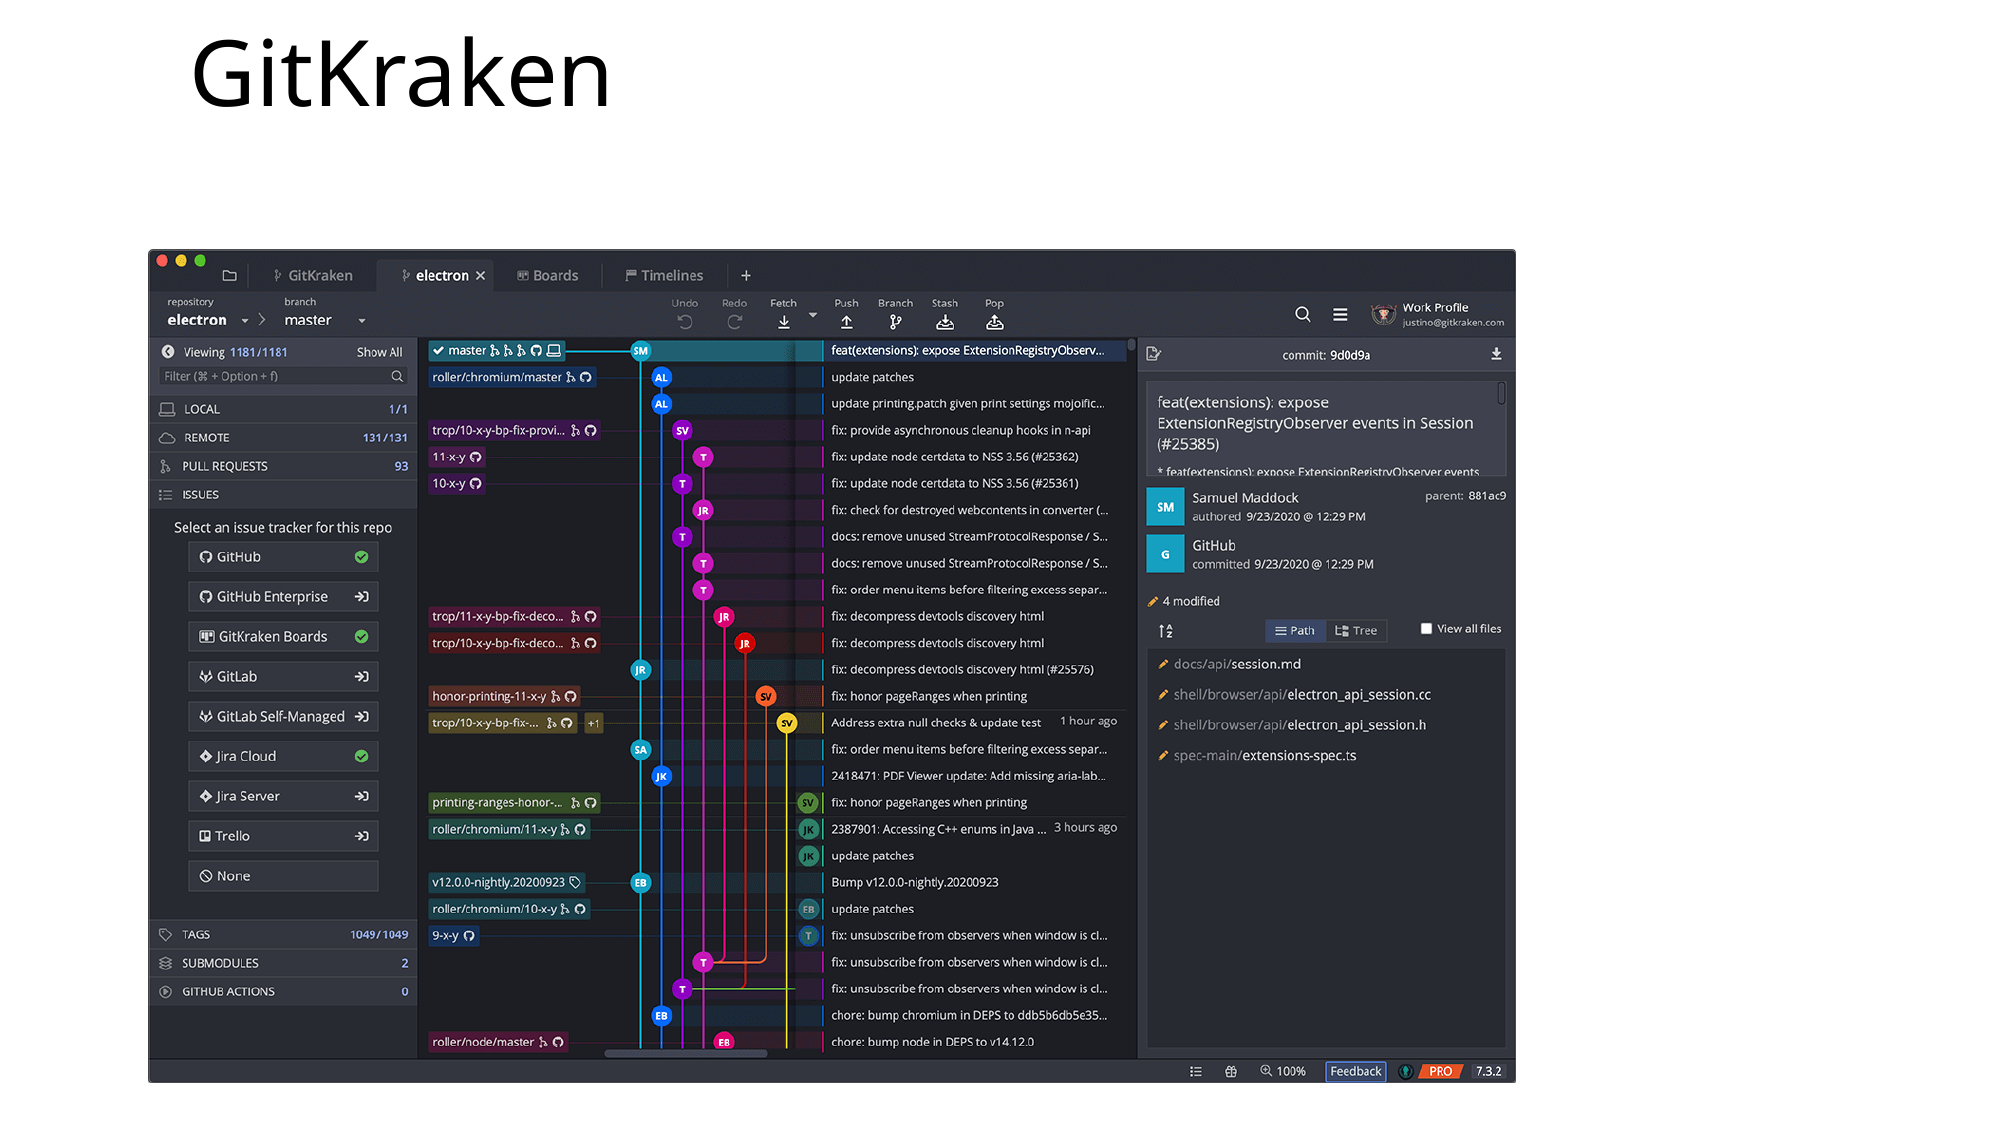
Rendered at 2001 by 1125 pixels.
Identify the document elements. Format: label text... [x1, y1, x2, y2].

picture [148, 249, 1516, 1083]
title GitKraken [174, 0, 1825, 197]
